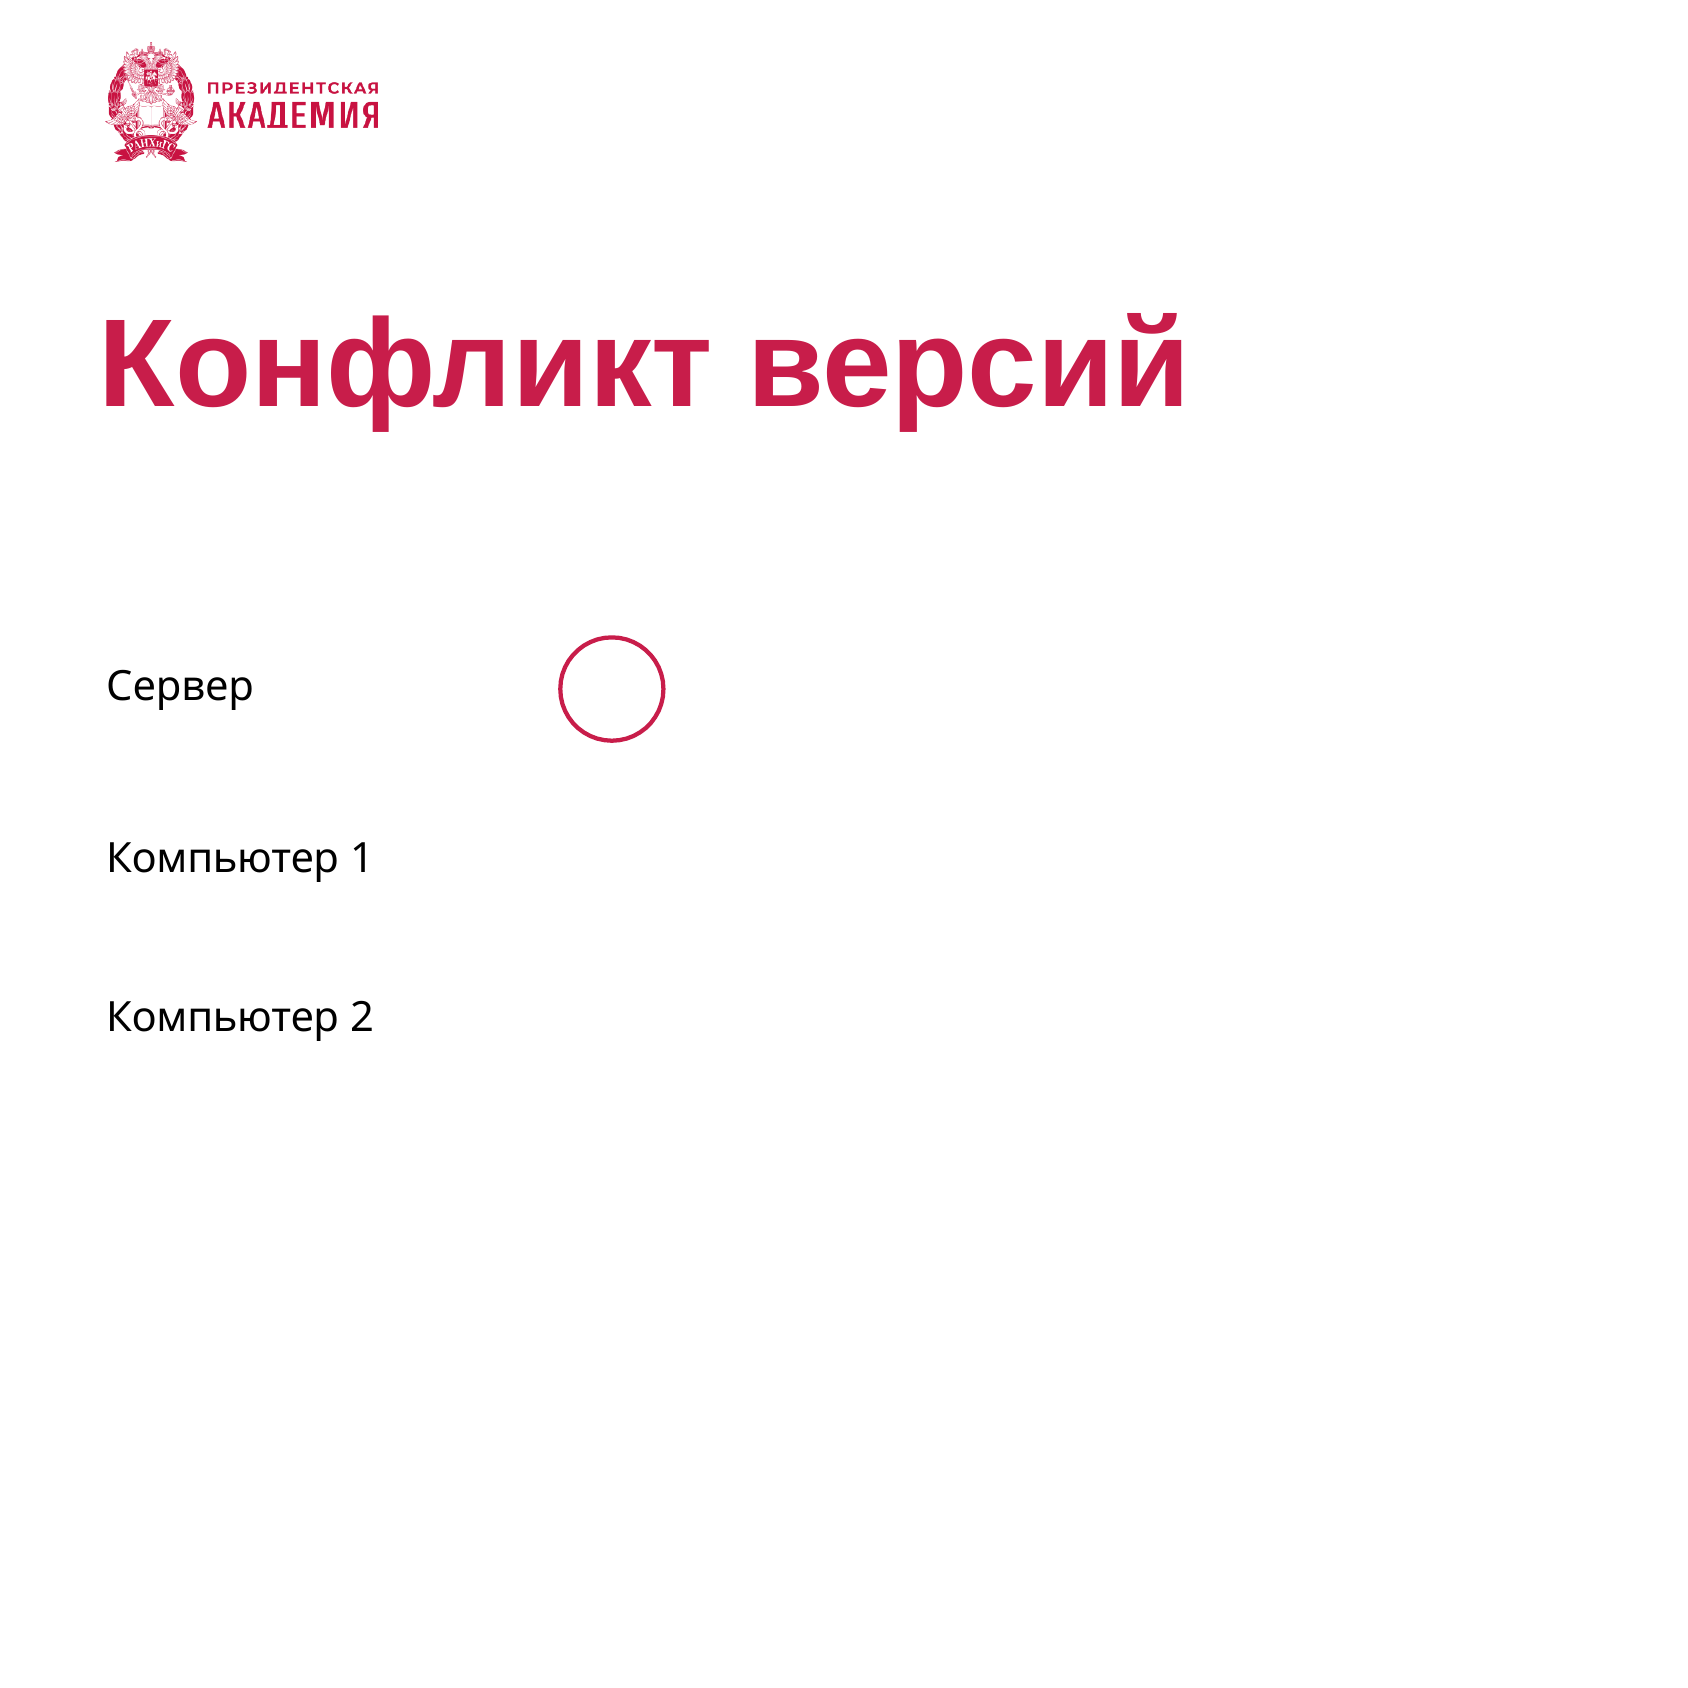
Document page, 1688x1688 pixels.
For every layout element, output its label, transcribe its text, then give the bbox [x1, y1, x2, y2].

title Конфликт версий [96, 279, 1199, 564]
text_box Компьютер 2 [104, 991, 413, 1041]
text_box Сервер Компьютер 1 [104, 656, 413, 882]
picture [105, 42, 378, 162]
text_box [560, 637, 664, 741]
